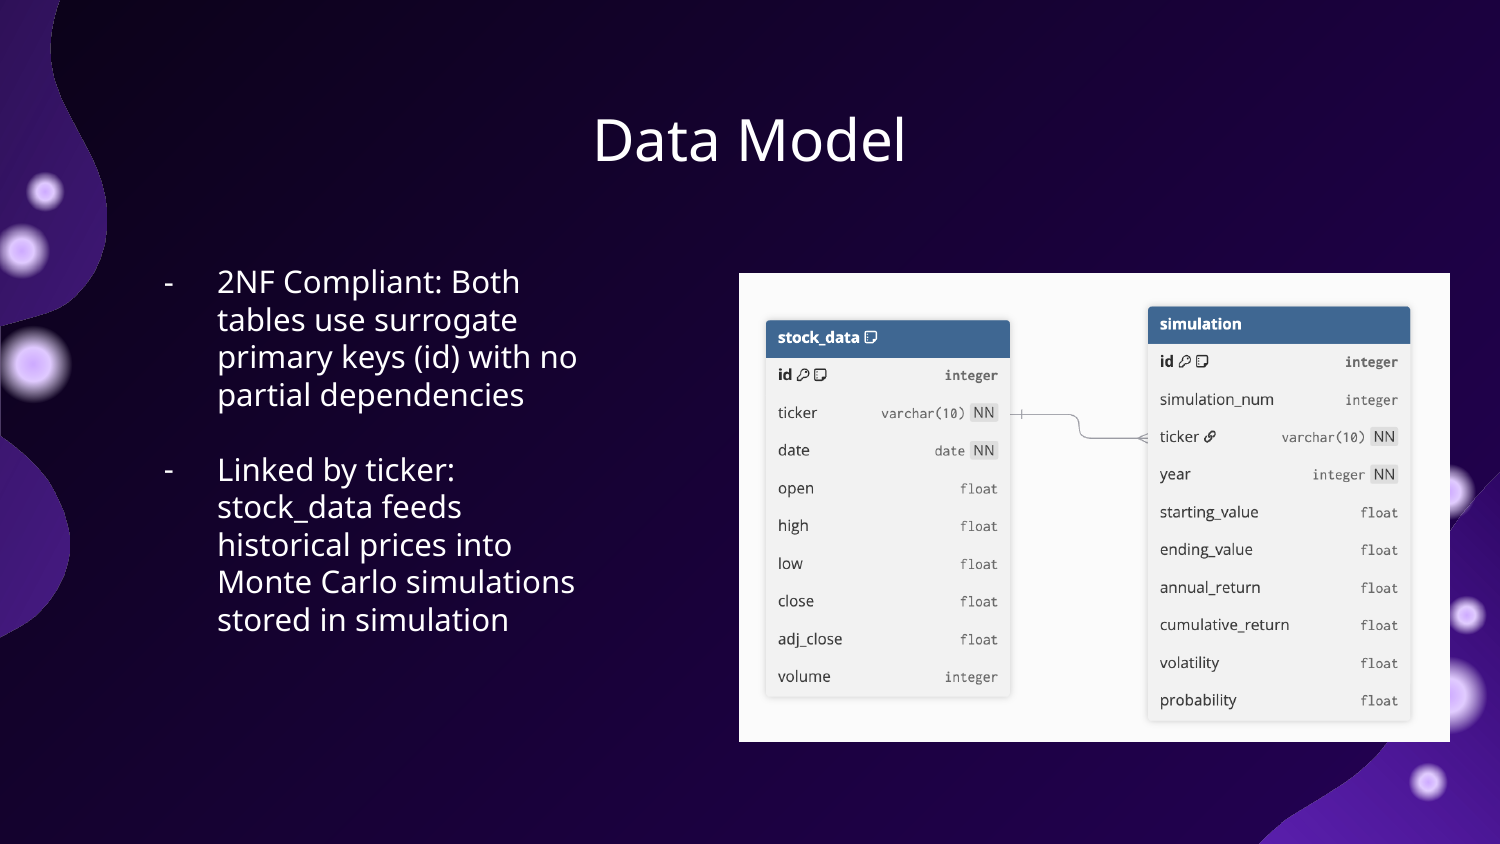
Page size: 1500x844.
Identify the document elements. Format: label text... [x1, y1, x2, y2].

title Data Model [118, 88, 1382, 183]
text_box 2NF Compliant: Both tables use surrogate primary keys (id) with no partial dependencies Linked by ticker: stock_data feeds historical prices into Monte Carlo simulations stored in simulation [127, 247, 620, 683]
picture [738, 272, 1451, 742]
